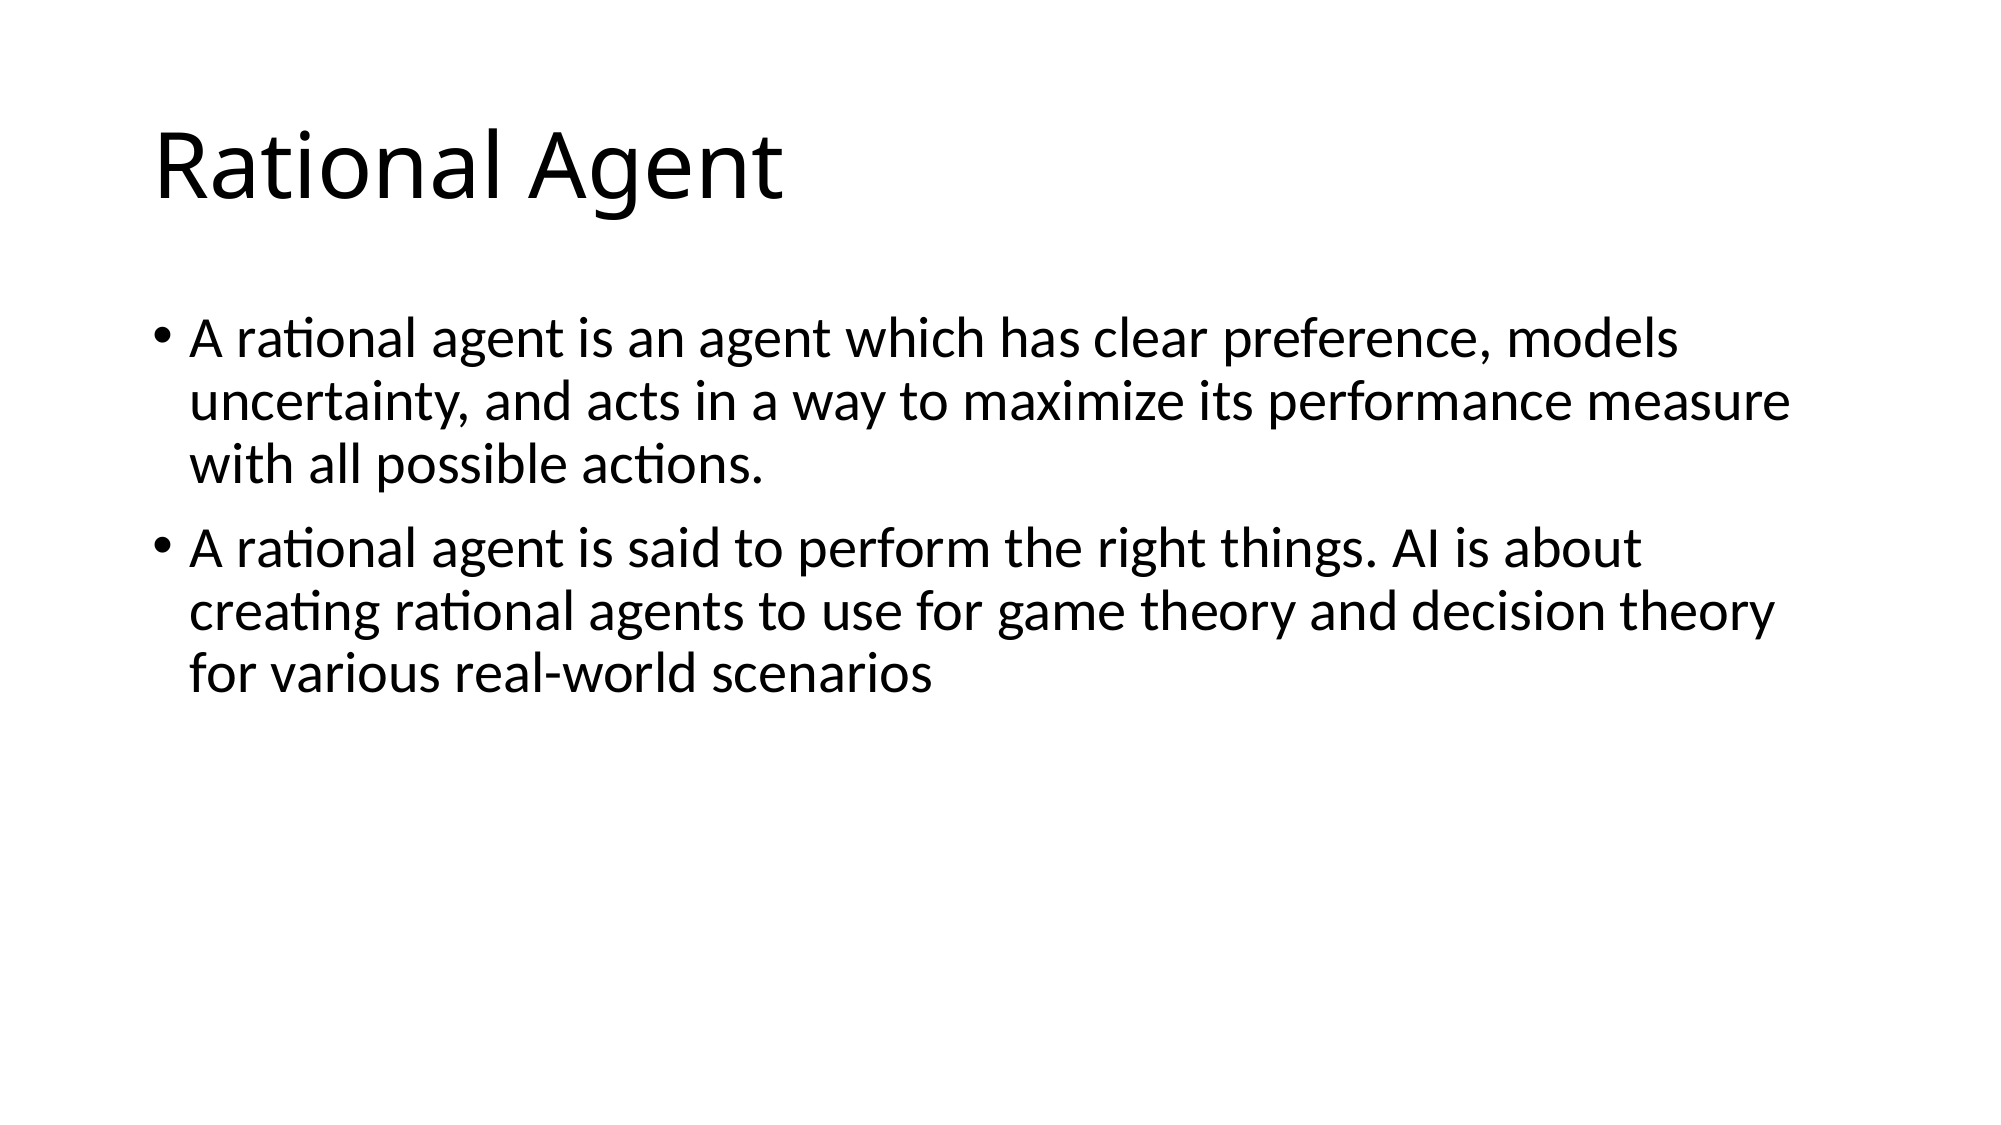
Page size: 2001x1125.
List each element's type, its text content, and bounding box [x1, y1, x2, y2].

list A rational agent is an agent which has clear preference, models uncertainty, and acts in a way to maximize its performance measure with all possible actions. A rational agent is said to perform the right things. AI is about creating rational agents to use for game theory and decision theory for various real-world scenarios [137, 299, 1863, 1014]
title Rational Agent [137, 59, 1863, 278]
